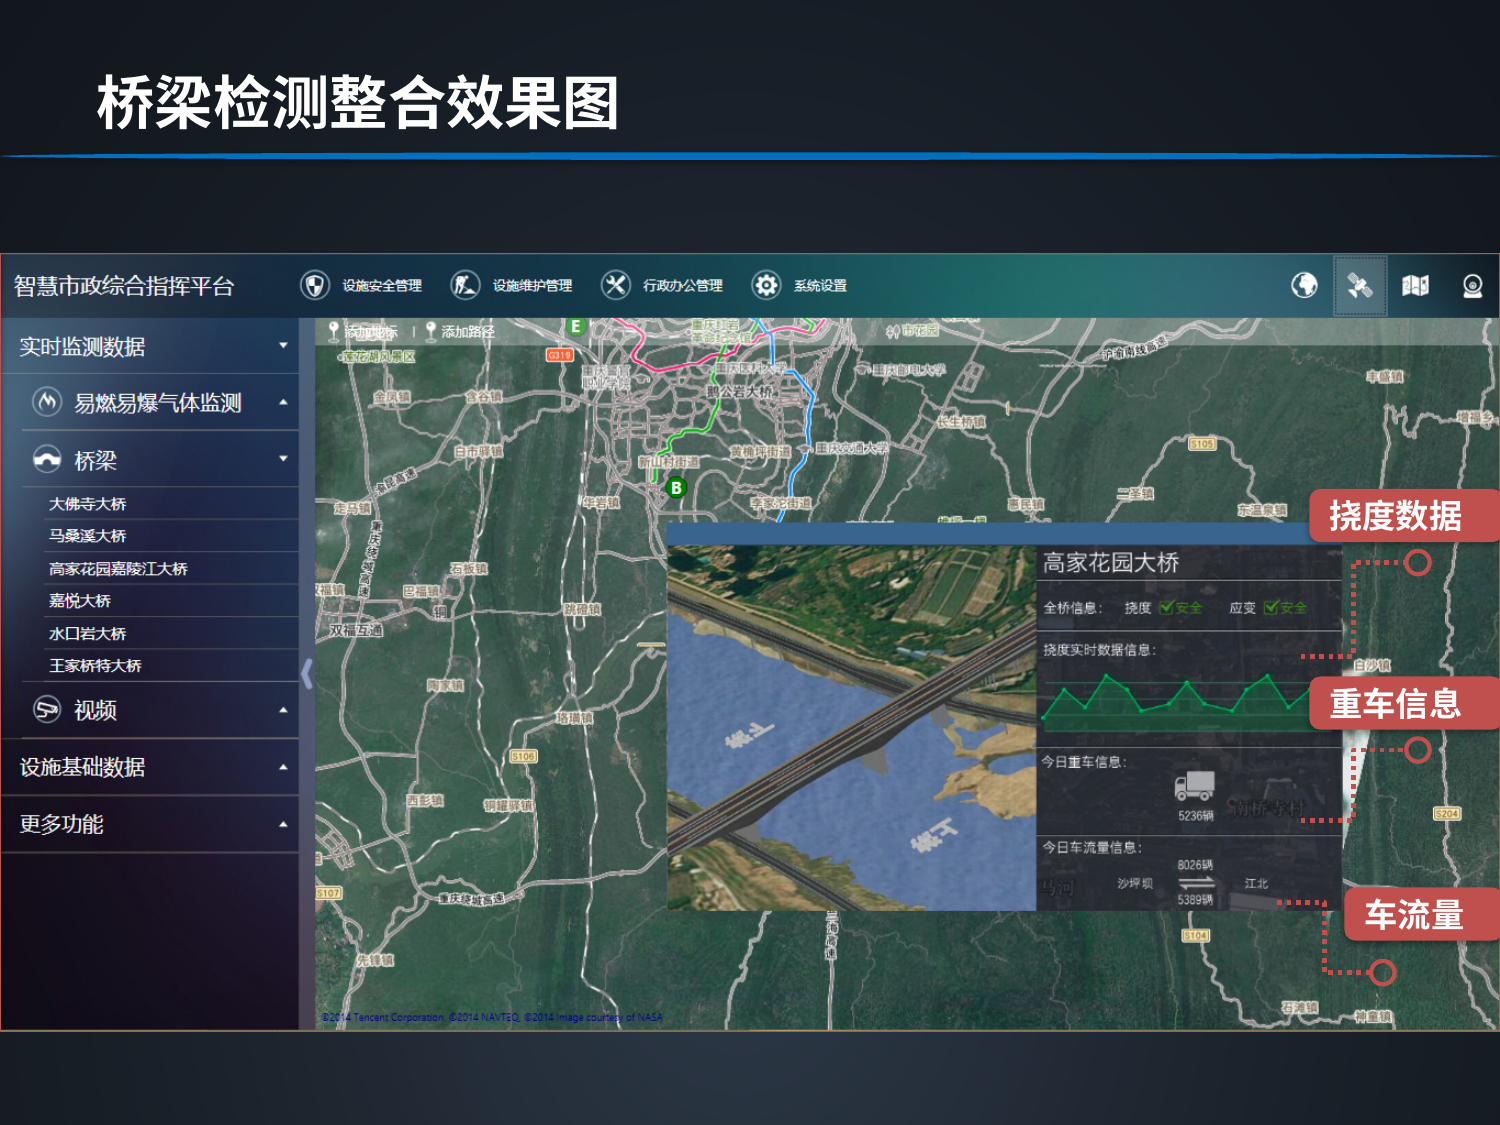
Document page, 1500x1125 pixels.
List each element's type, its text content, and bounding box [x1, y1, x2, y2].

picture [0, 157, 1500, 1125]
text_box [0, 152, 1500, 160]
text_box 桥梁检测整合效果图 [82, 58, 1008, 144]
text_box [1277, 902, 1372, 973]
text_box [1300, 562, 1407, 657]
picture [0, 0, 1500, 155]
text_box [1300, 749, 1407, 821]
